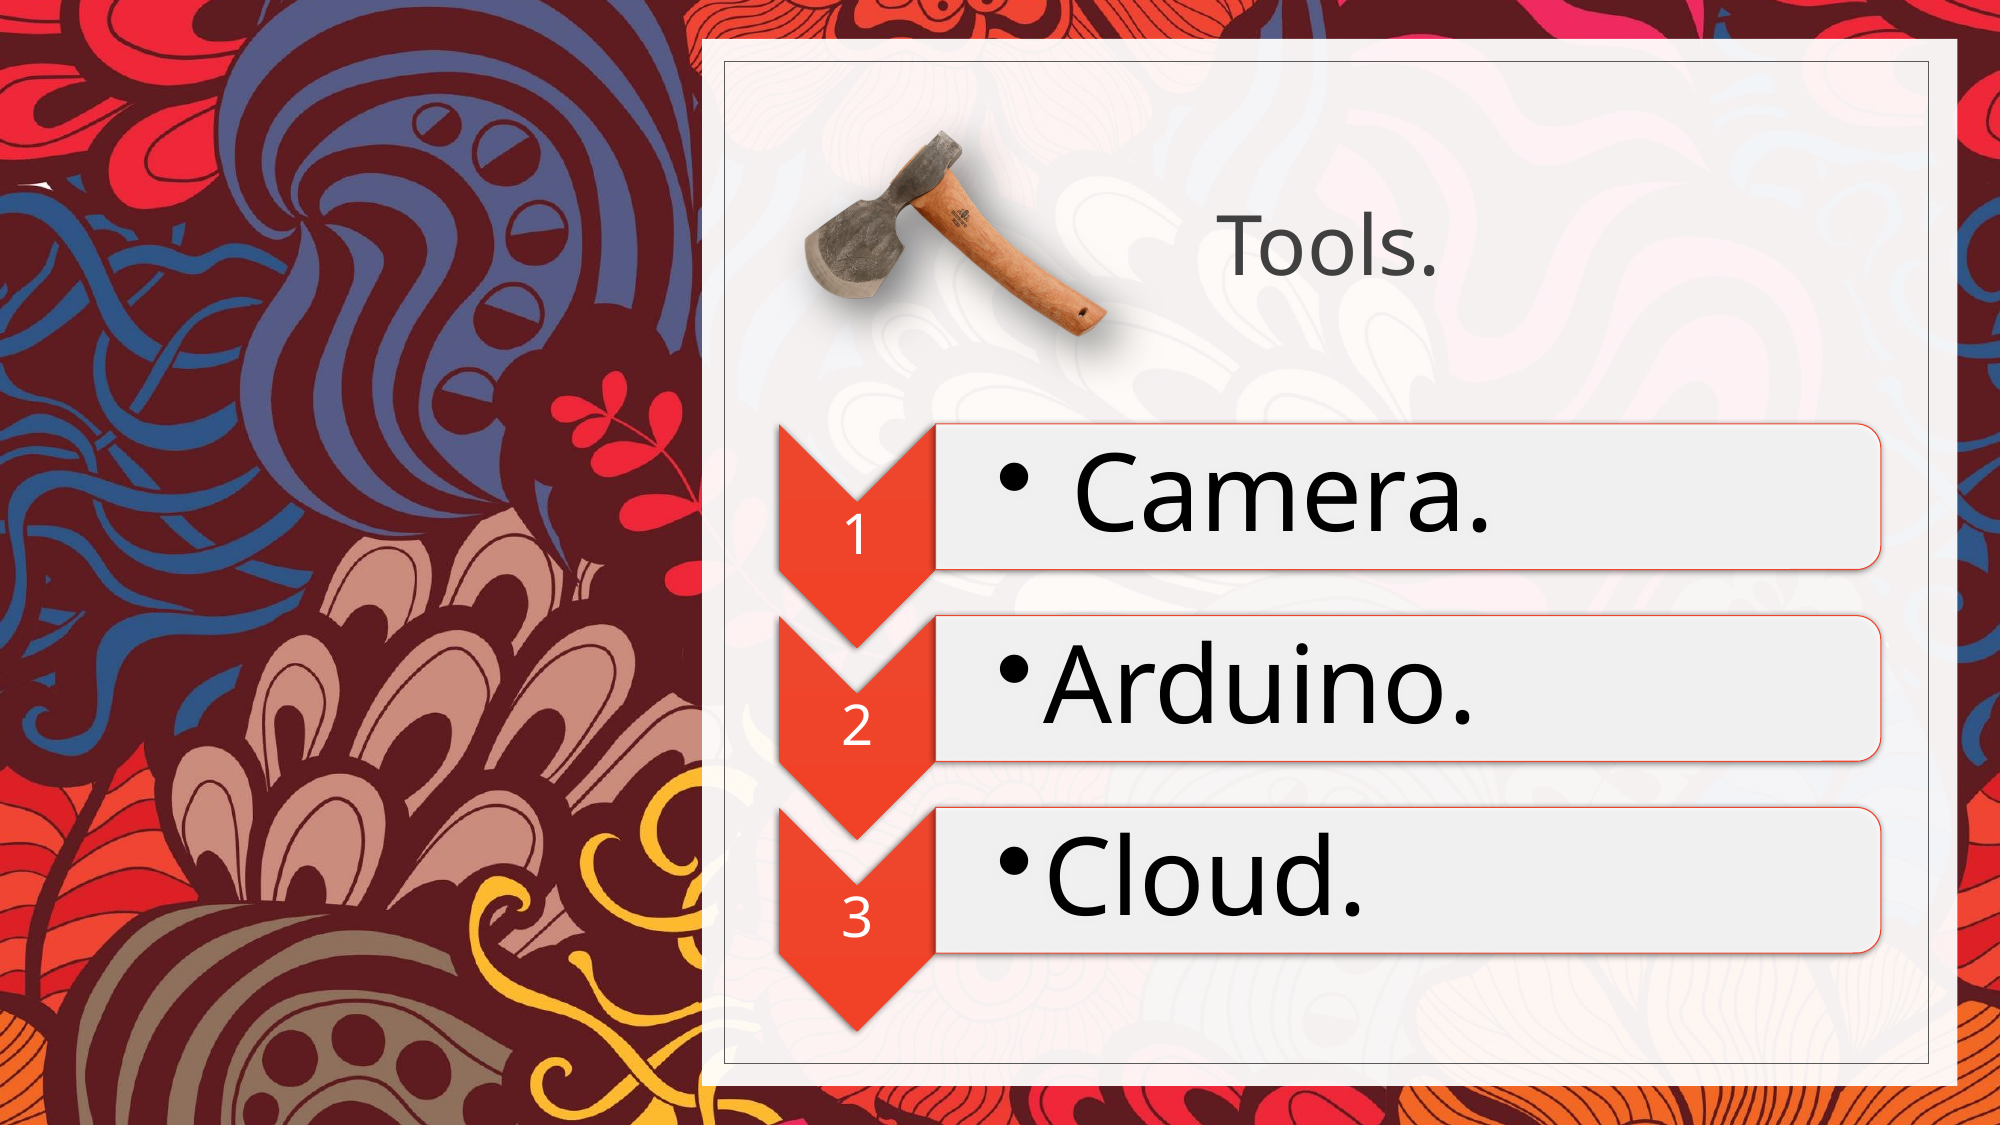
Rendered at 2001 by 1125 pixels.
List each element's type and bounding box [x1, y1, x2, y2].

text_box [778, 423, 1881, 1032]
picture [0, 0, 2000, 1125]
